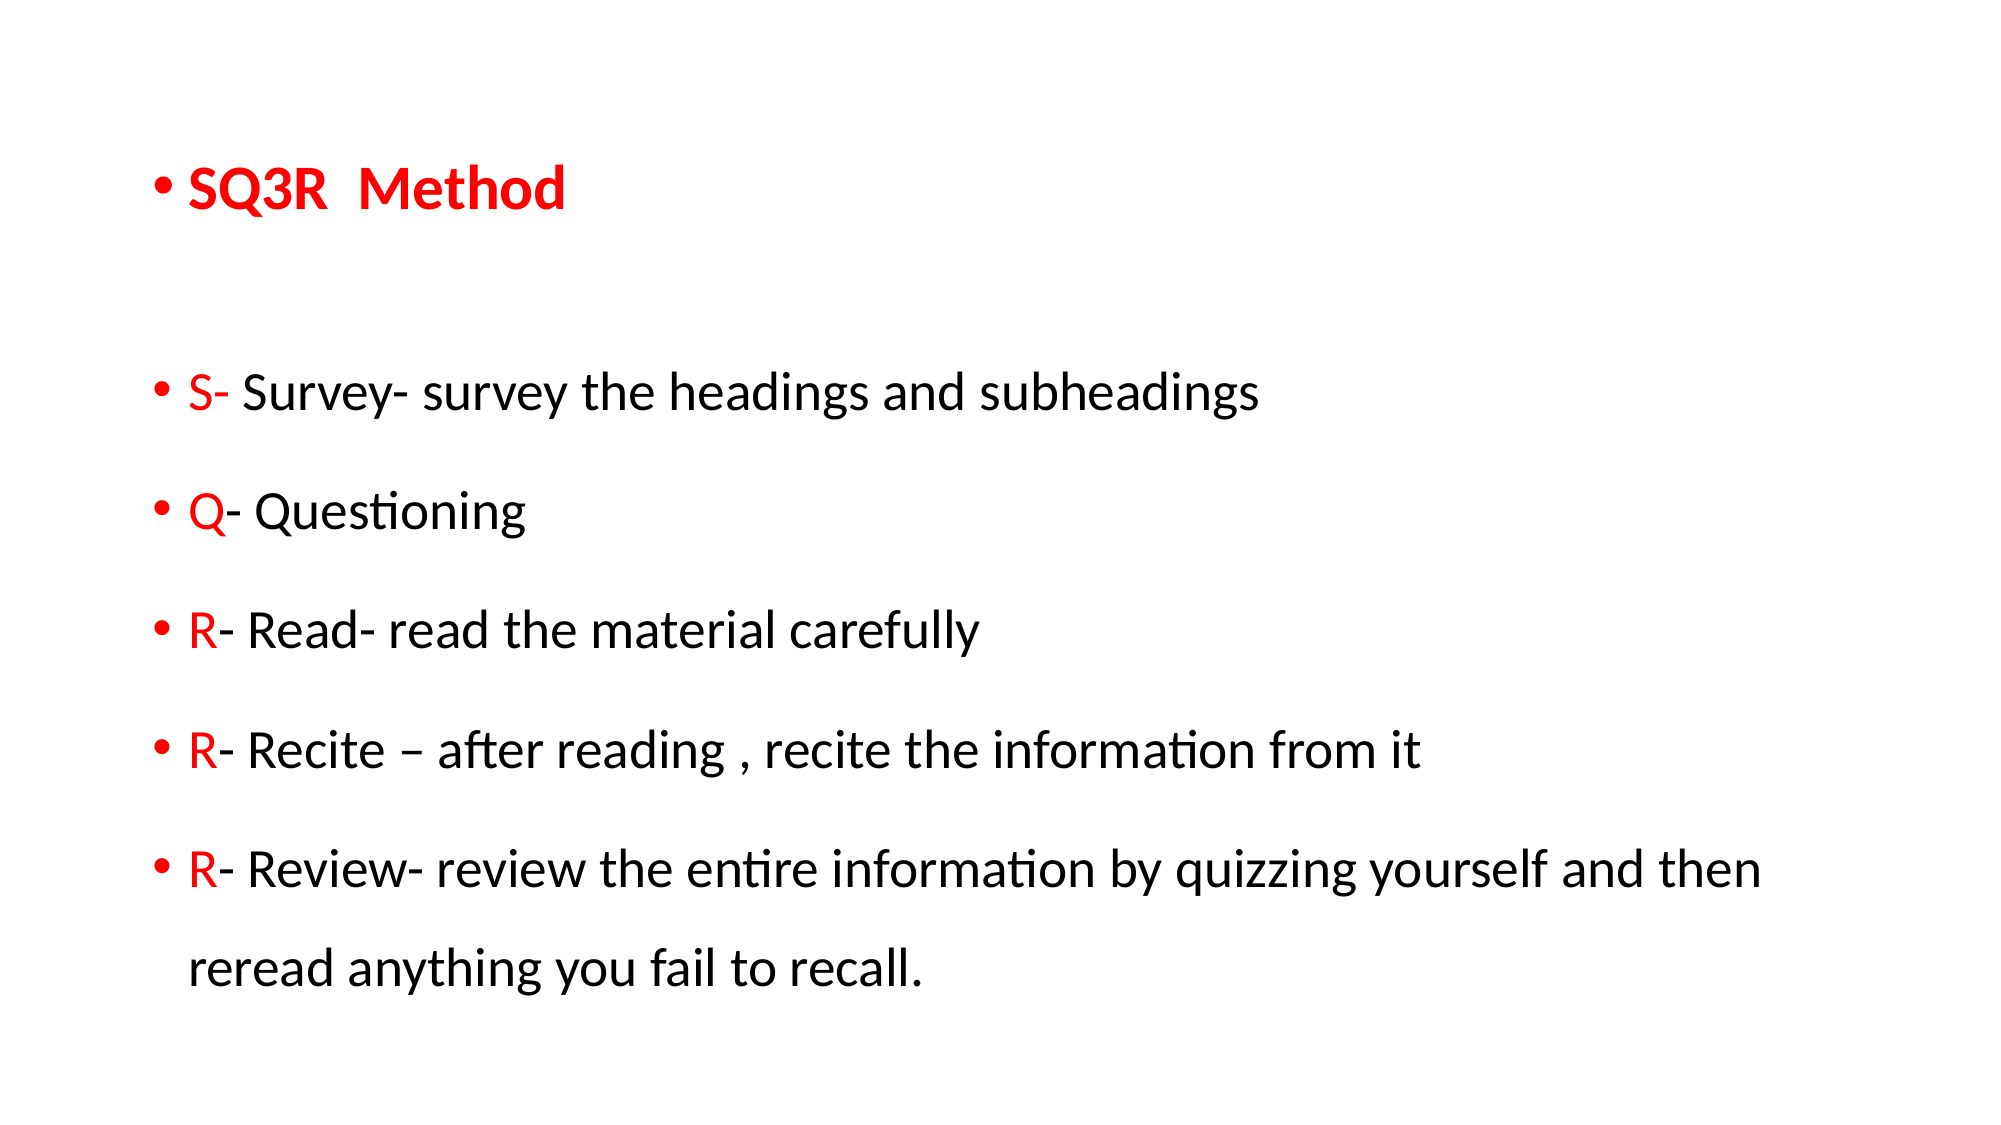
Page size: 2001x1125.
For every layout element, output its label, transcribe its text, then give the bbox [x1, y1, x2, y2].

list SQ3R Method S- Survey- survey the headings and subheadings Q- Questioning R- Read- read the material carefully R- Recite – after reading , recite the information from it R- Review- review the entire information by quizzing yourself and then reread anything you fail to recall. [137, 146, 1863, 1014]
